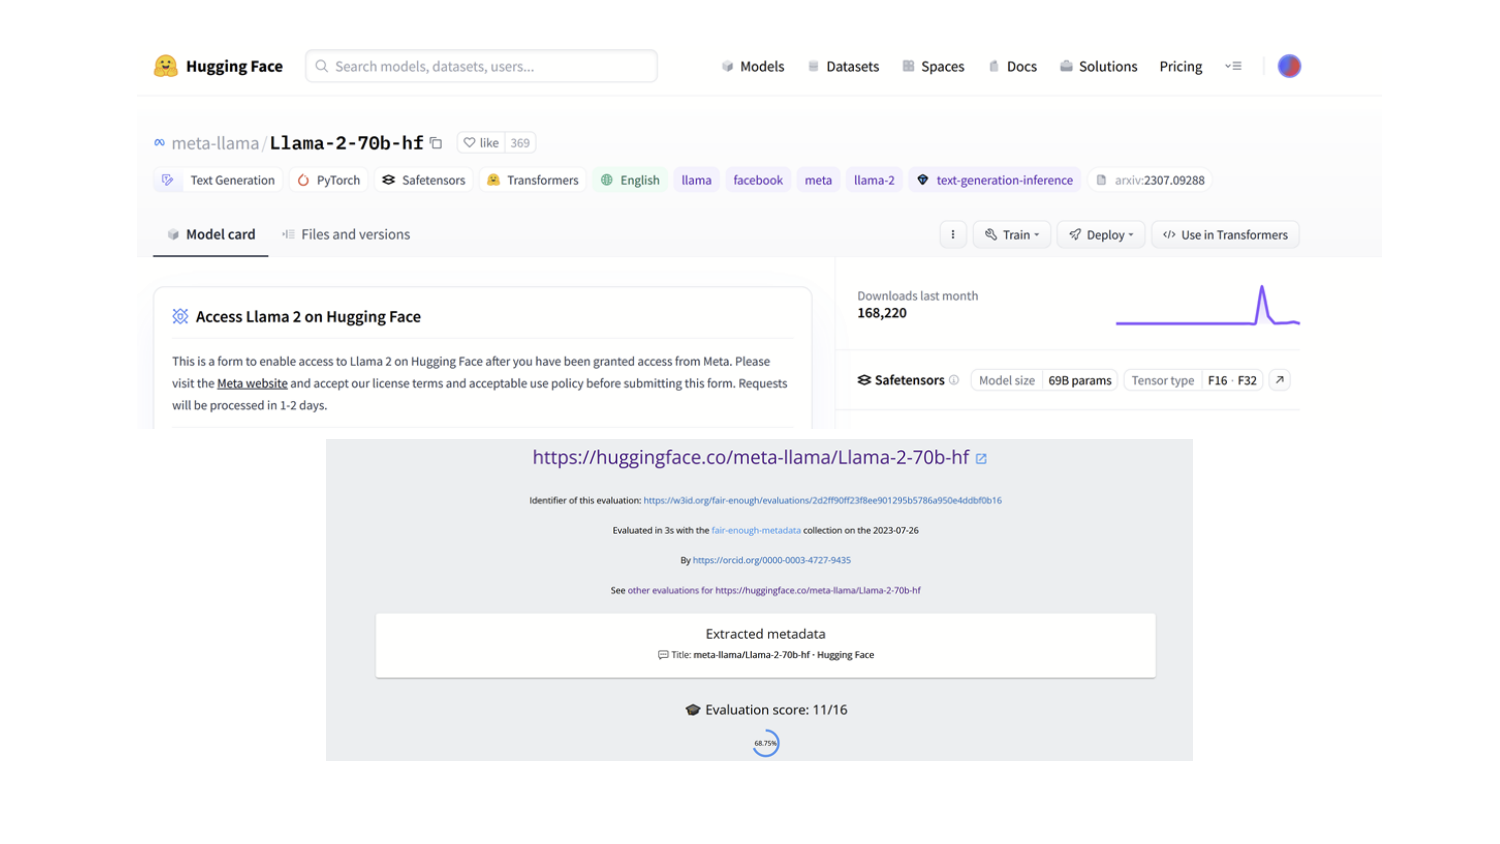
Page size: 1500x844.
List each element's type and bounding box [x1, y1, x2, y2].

picture [137, 46, 1382, 429]
picture [326, 439, 1193, 762]
